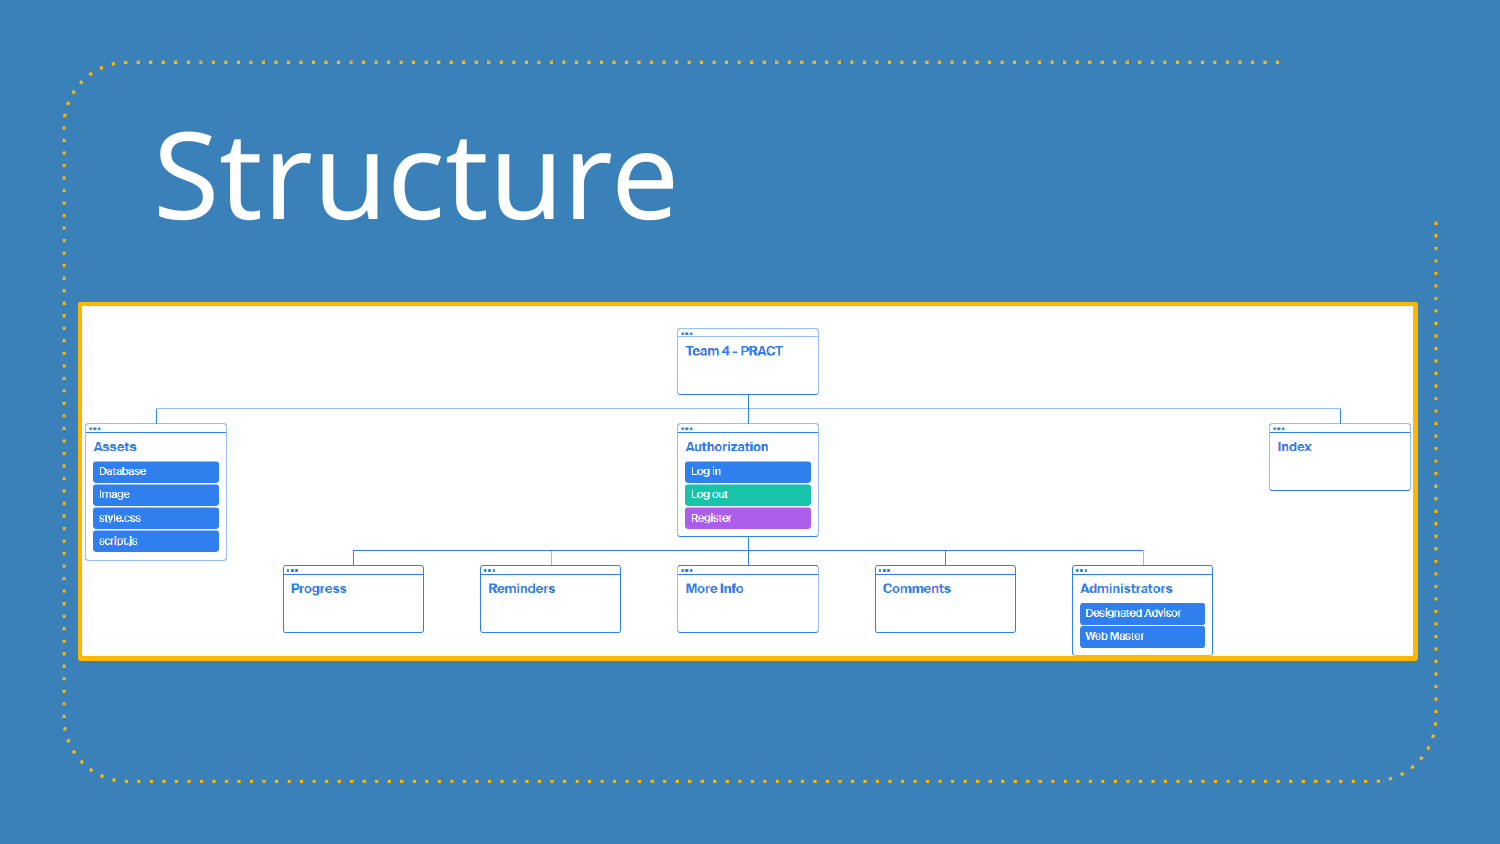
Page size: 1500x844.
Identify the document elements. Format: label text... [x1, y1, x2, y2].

title Structure [138, 83, 1266, 225]
picture [82, 305, 1414, 657]
